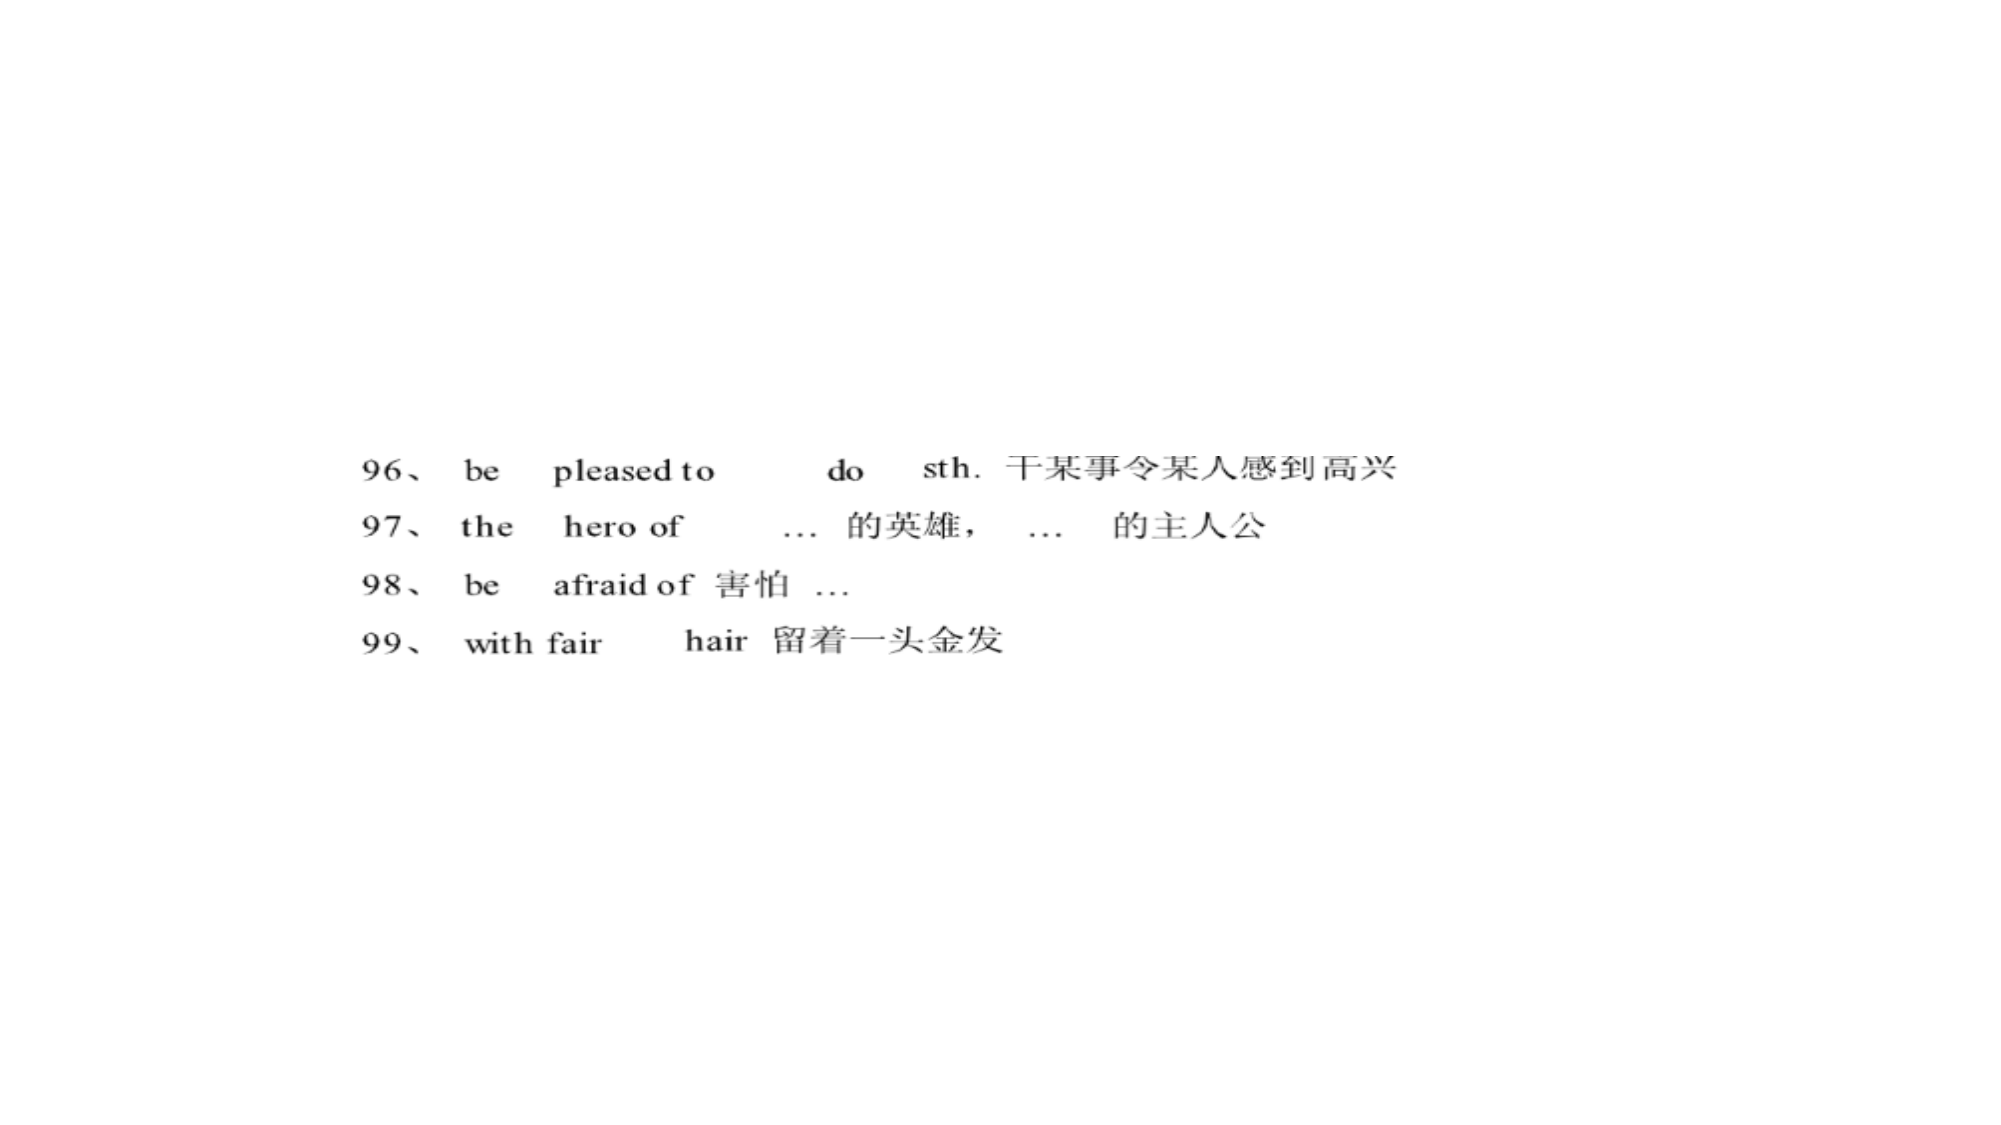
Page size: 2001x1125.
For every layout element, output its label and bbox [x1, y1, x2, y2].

picture [313, 456, 1579, 669]
